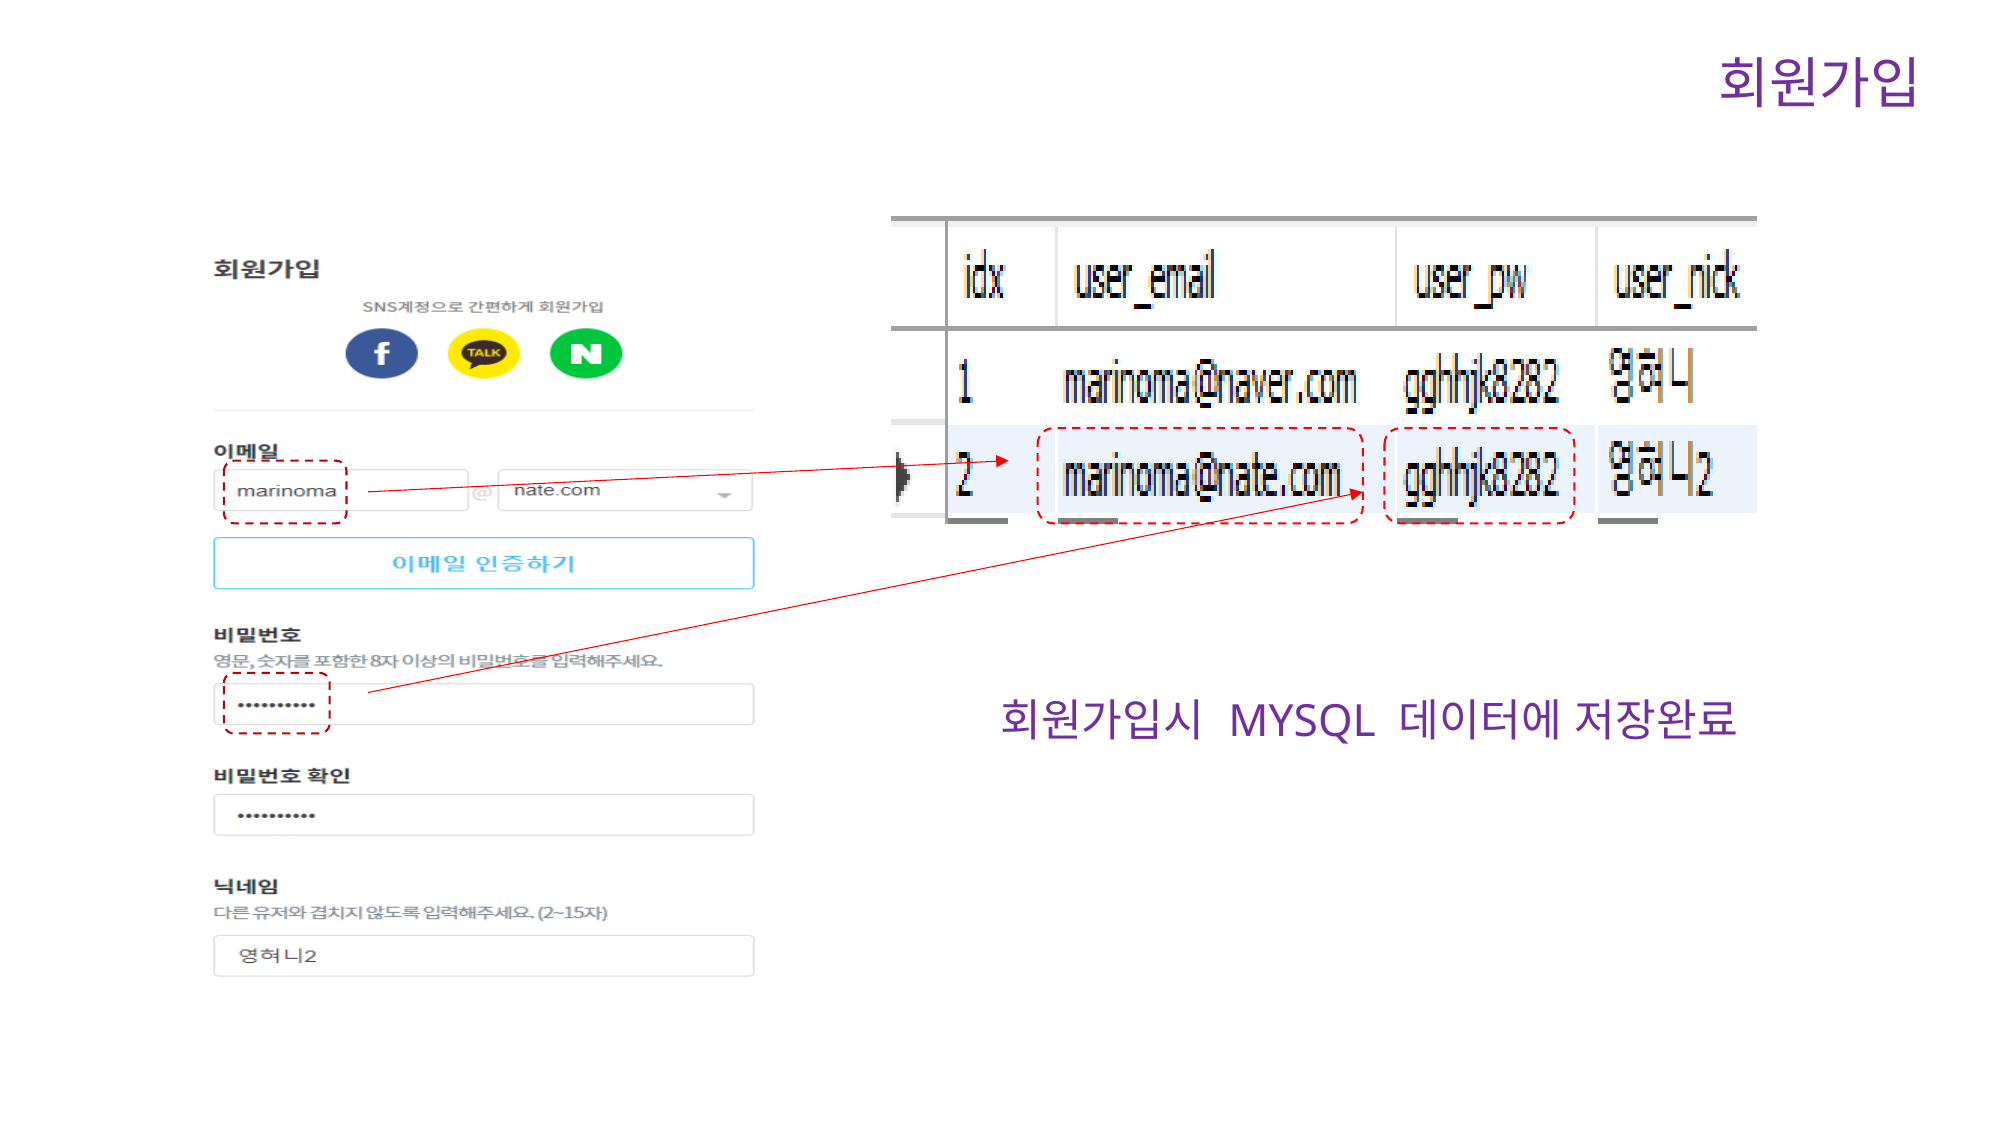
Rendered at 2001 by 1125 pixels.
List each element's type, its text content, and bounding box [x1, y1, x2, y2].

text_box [368, 460, 1009, 491]
text_box 회원가입 [1703, 40, 2000, 153]
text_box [368, 491, 1363, 693]
picture [104, 248, 863, 1009]
picture [891, 216, 1757, 524]
text_box 회원가입시 MYSQL 데이터에 저장완료 [891, 625, 1848, 857]
